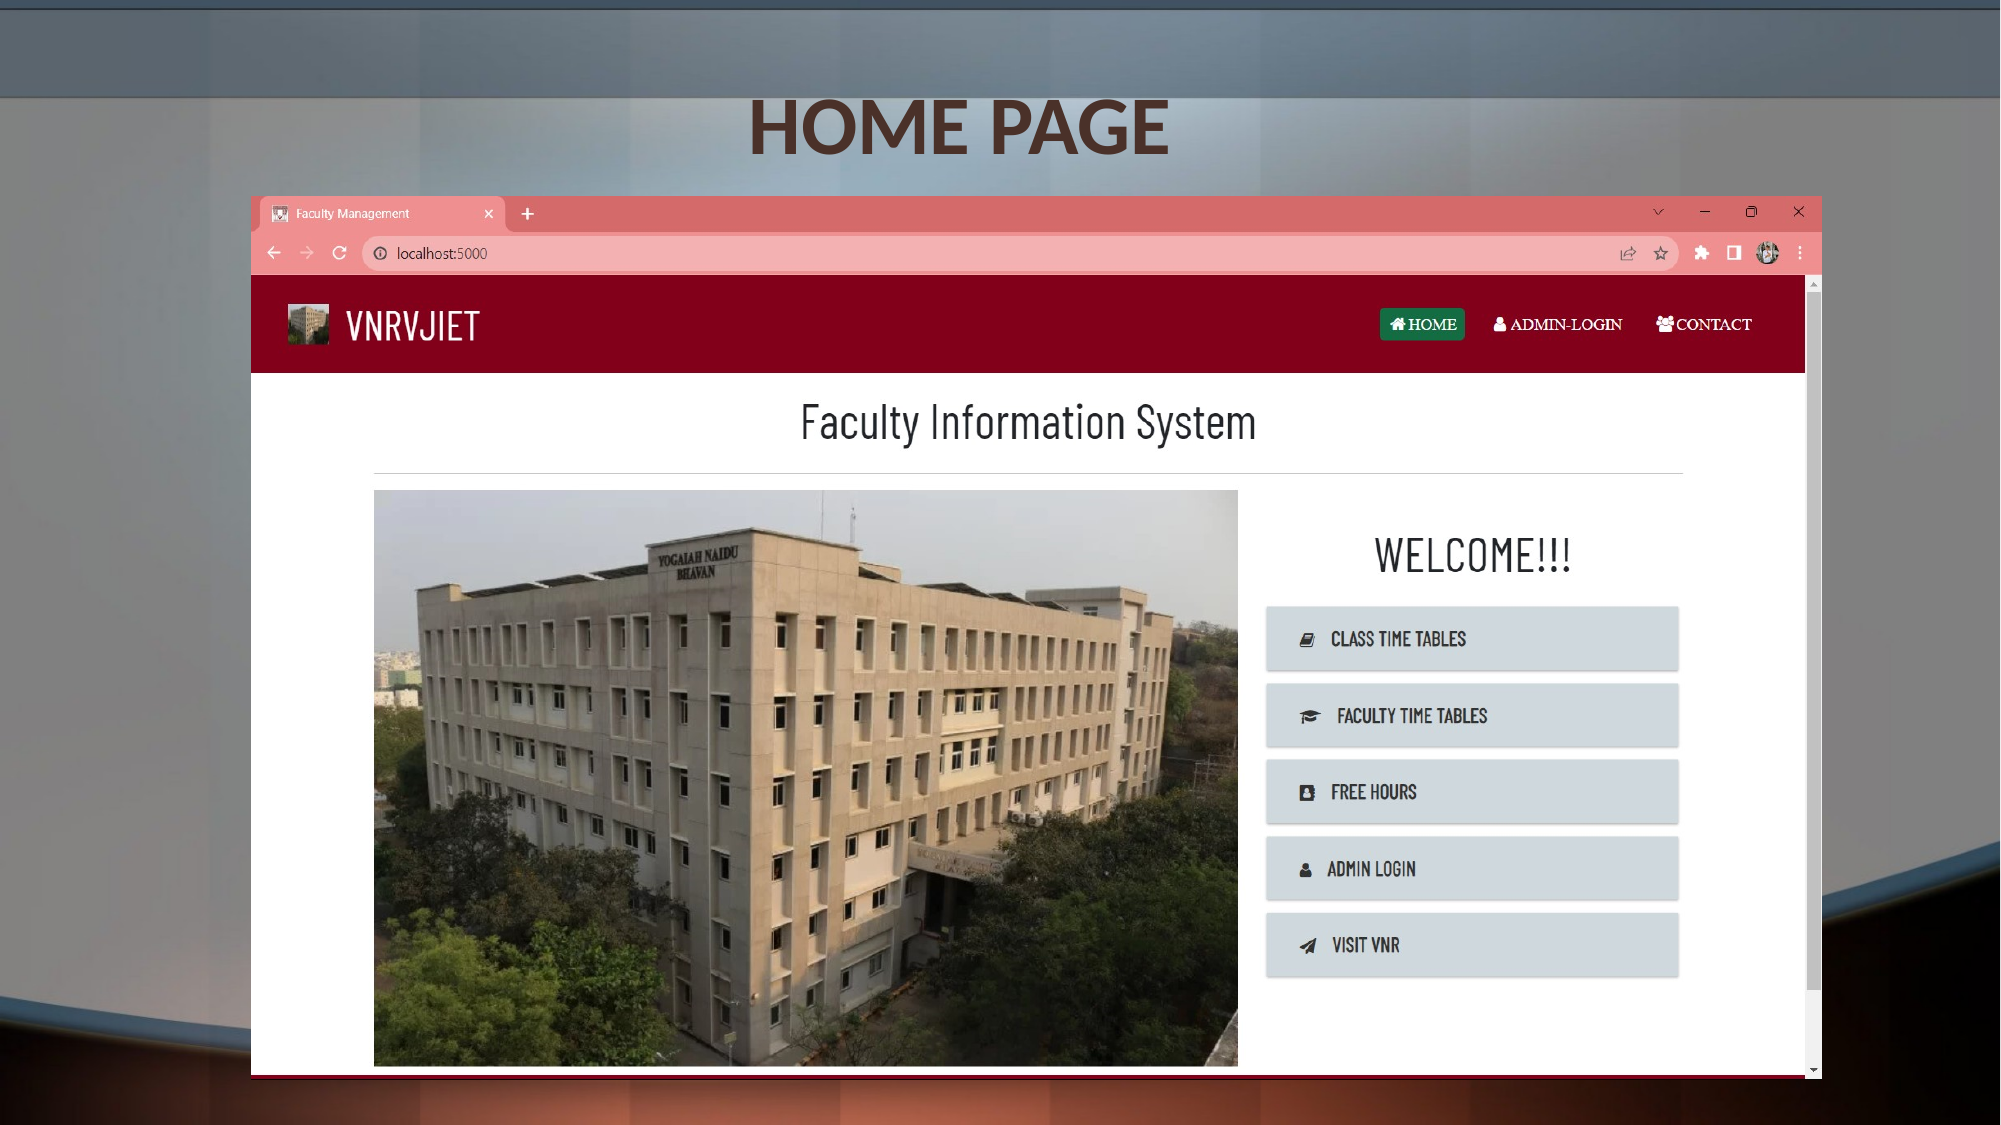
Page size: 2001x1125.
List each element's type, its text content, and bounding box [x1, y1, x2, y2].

picture [0, 0, 2001, 1125]
title HOME PAGE [714, 35, 2000, 224]
